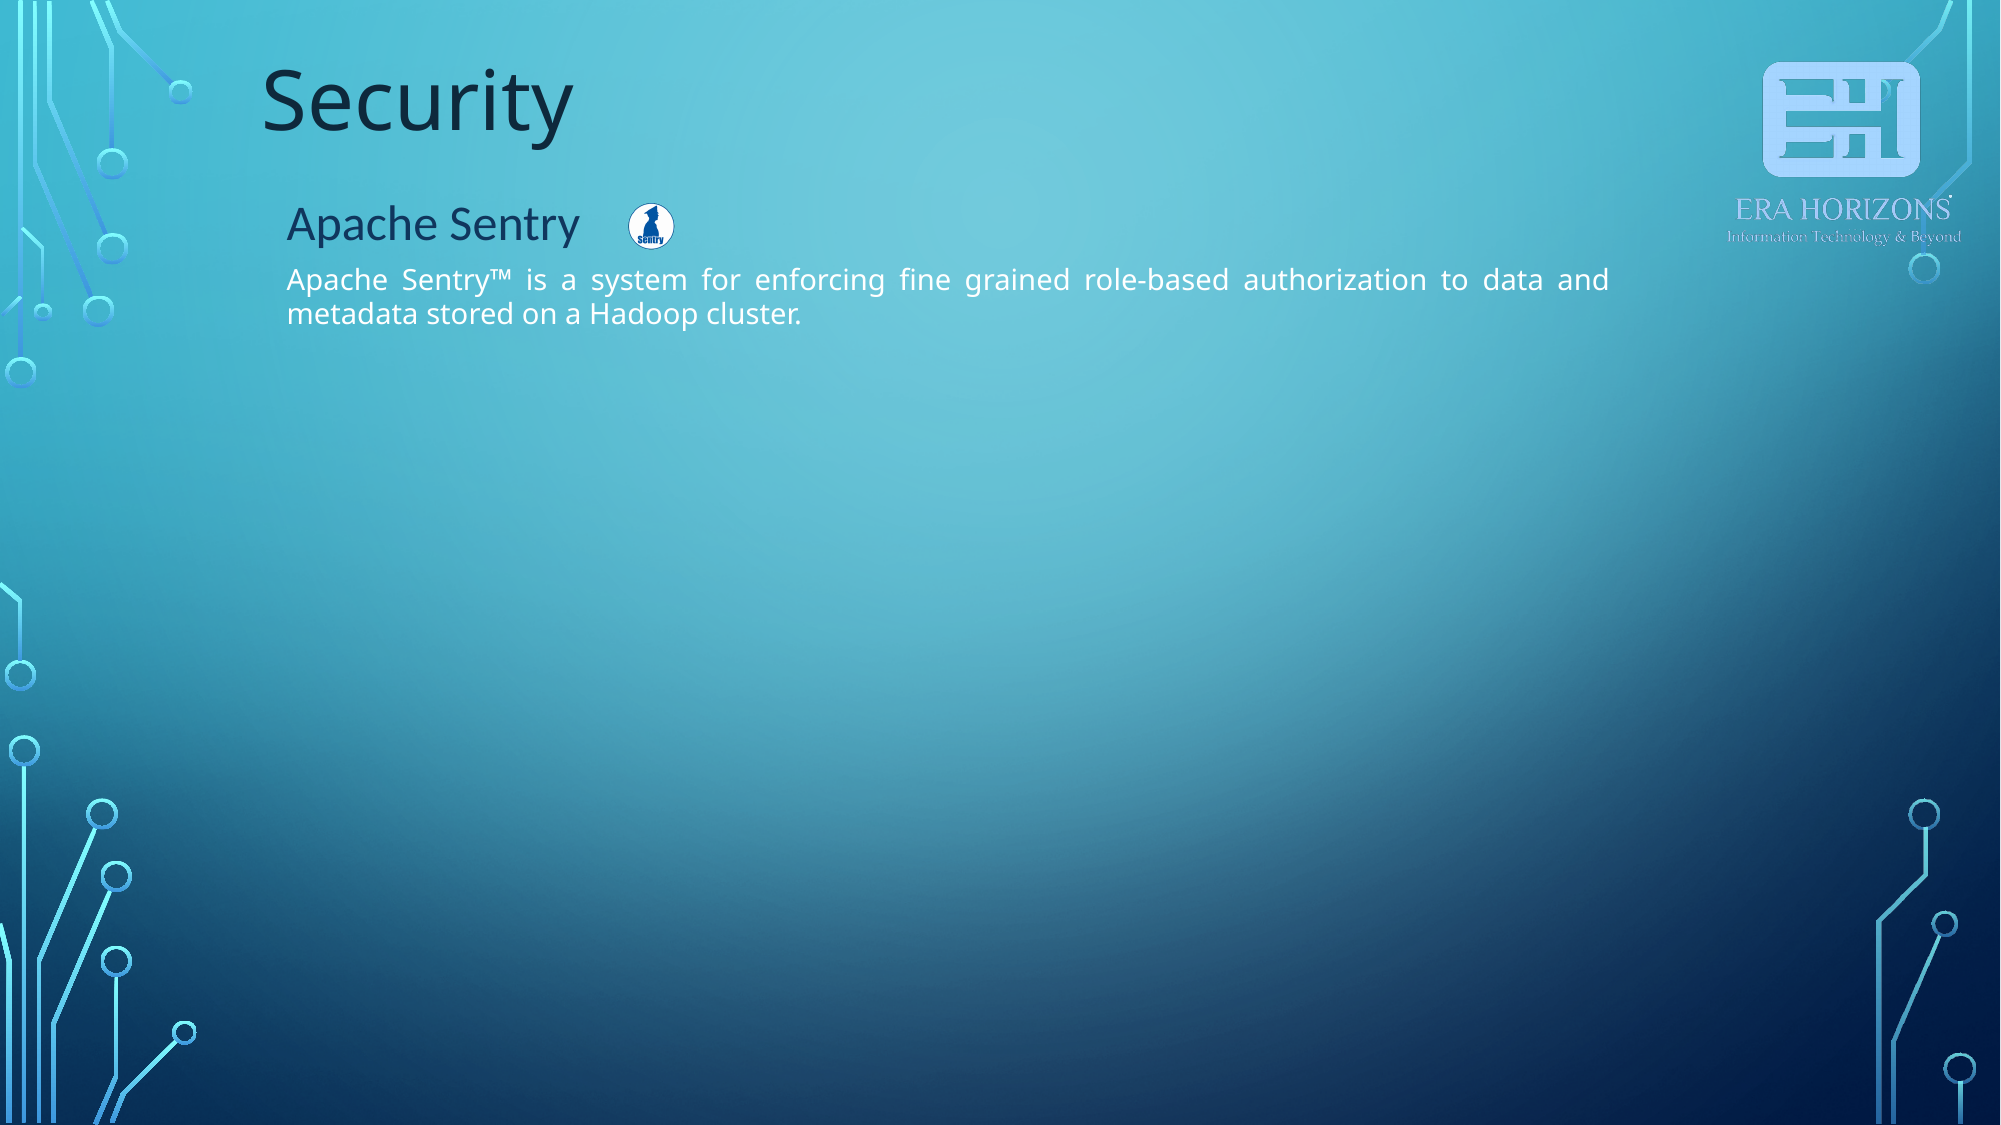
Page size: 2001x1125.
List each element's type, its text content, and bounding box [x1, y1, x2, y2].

text_box Apache Sentry [271, 157, 1627, 245]
text_box Security [246, 56, 1595, 163]
text_box Apache Sentry™ is a system for enforcing fine grained role-based authorization to data and metadata stored on a Hadoop cluster. [271, 245, 1627, 458]
picture [1676, 1, 1997, 302]
picture [602, 189, 701, 264]
